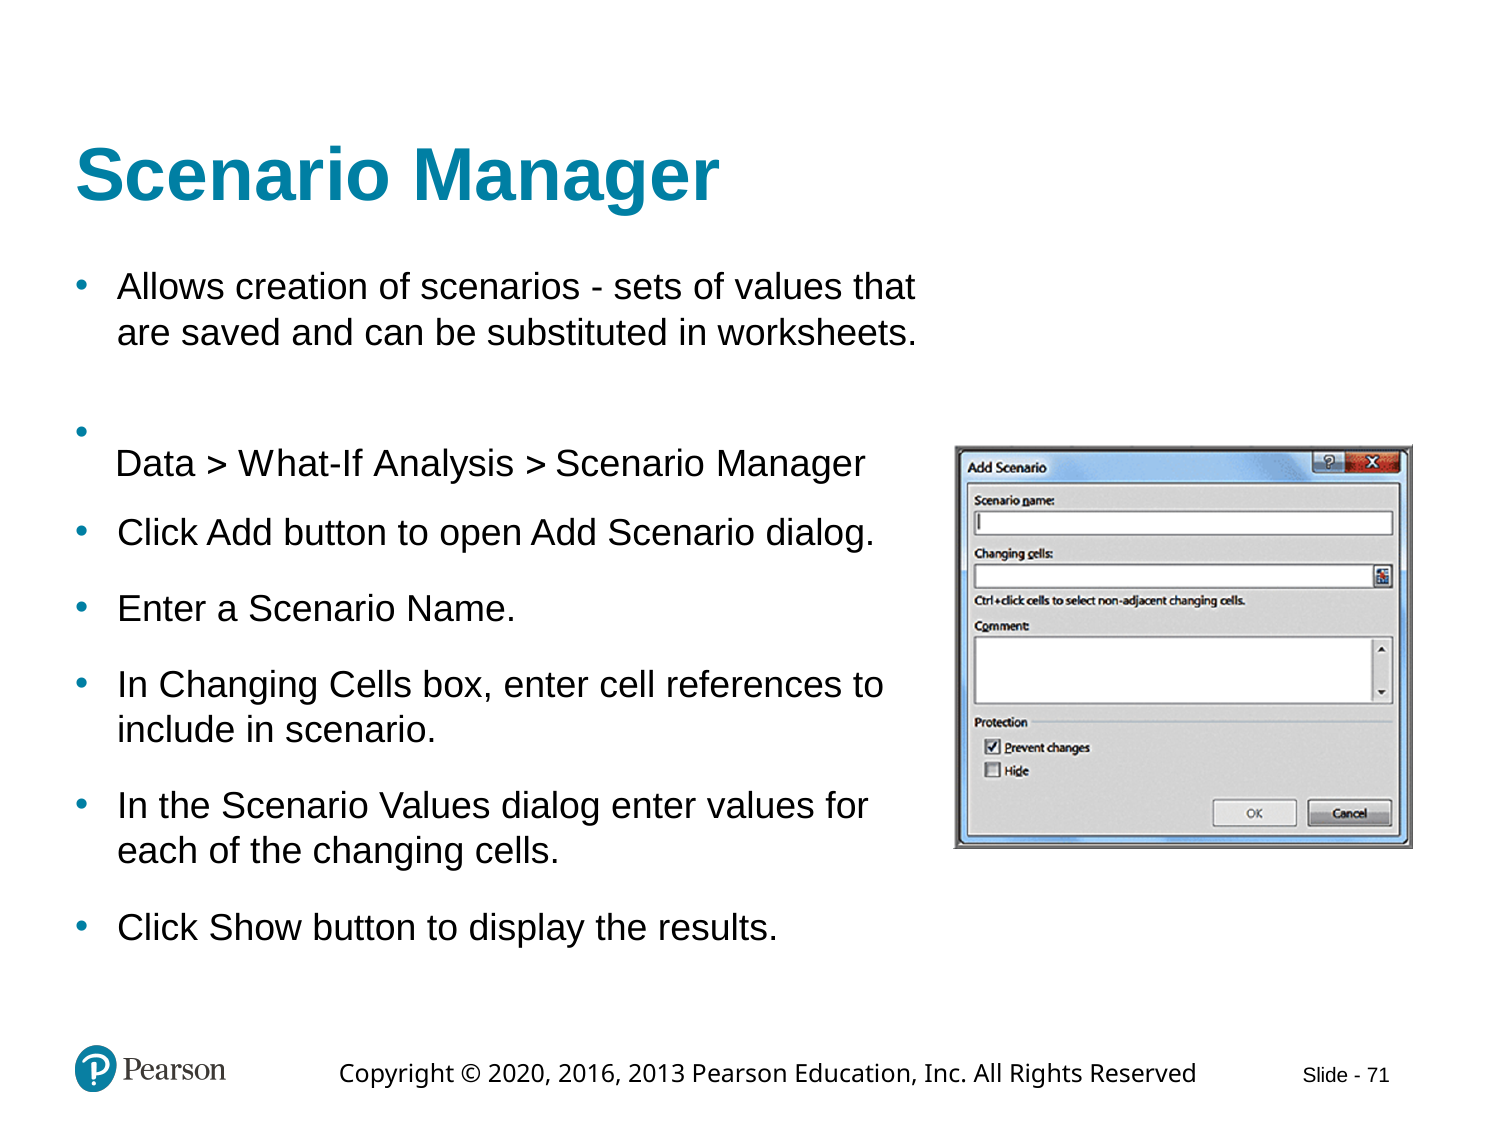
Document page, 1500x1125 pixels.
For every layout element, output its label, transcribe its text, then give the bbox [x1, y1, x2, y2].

picture [101, 1045, 226, 1092]
list Click Add button to open Add Scenario dialog. Enter a Scenario Name. In Changing Cells box, enter cell references to include in scenario. In the Scenario Values dialog enter values for each of the changing cells. Click Show button to display the results. [75, 507, 936, 1003]
list Allows creation of scenarios - sets of values that are saved and can be substituted in worksheets. [75, 262, 936, 390]
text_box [114, 443, 873, 490]
picture [953, 443, 1413, 849]
title Scenario Manager [75, 35, 1425, 216]
list [75, 409, 97, 488]
picture [75, 1078, 86, 1092]
picture [75, 1045, 90, 1061]
picture [83, 1054, 109, 1079]
